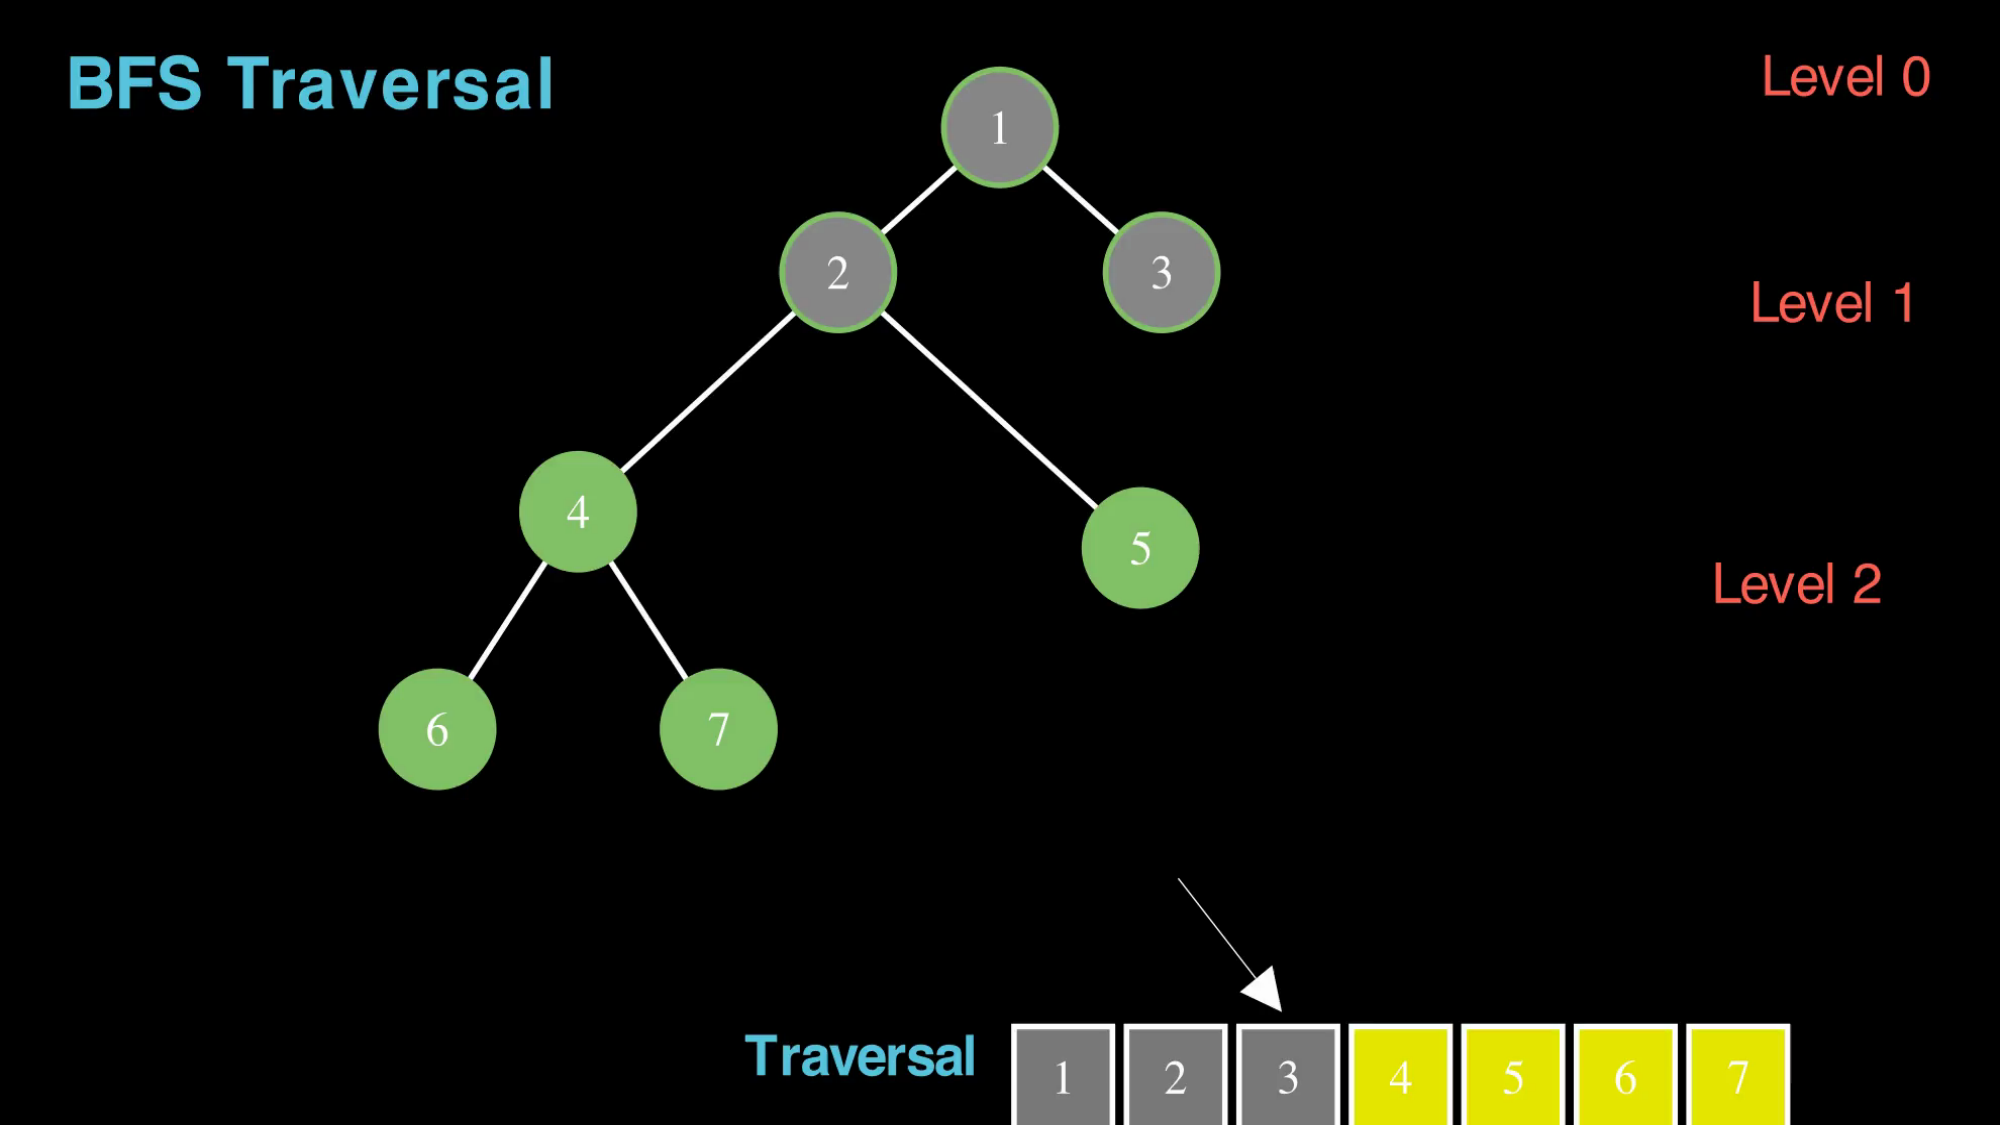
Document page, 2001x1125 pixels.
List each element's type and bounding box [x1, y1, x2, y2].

text_box [0, 0, 2000, 1125]
